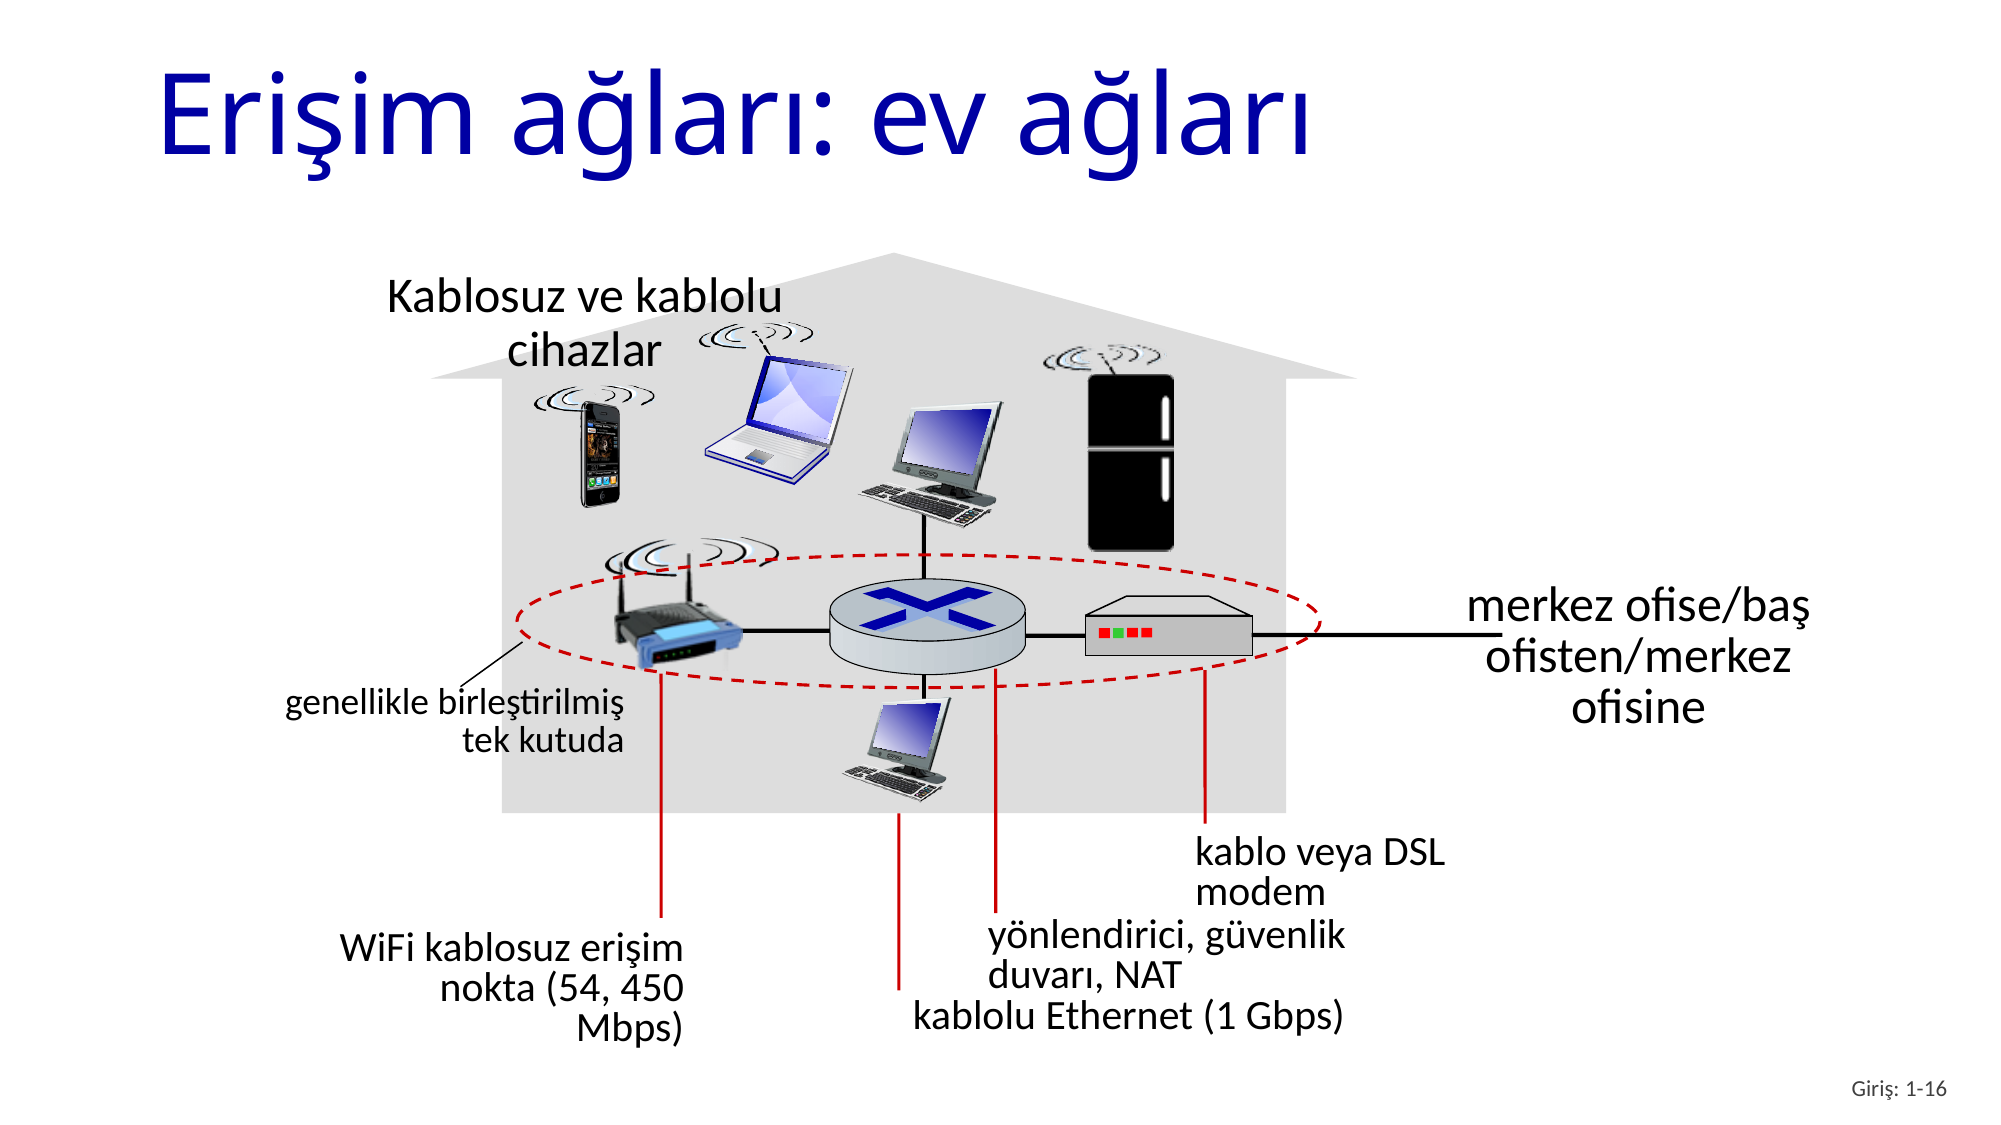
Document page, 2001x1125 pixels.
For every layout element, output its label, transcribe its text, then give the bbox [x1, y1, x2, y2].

text_box [799, 252, 1358, 379]
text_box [1026, 596, 1503, 656]
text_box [813, 692, 954, 810]
slide_number Giriş: 1-16 [1512, 1056, 1963, 1117]
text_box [973, 668, 1399, 966]
text_box [597, 662, 659, 673]
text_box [312, 641, 597, 769]
text_box Kablosuz ve kablolu cihazlar [372, 262, 799, 386]
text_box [898, 813, 1379, 1048]
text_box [1399, 670, 1596, 884]
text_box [604, 535, 780, 671]
text_box merkez ofise/baş ofisten/merkez ofisine [1401, 573, 1877, 741]
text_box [533, 382, 655, 508]
title Erişim ağları: ev ağları [139, 44, 1865, 192]
text_box [700, 678, 973, 814]
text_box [823, 395, 1008, 538]
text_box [1042, 342, 1201, 553]
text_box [312, 673, 700, 1019]
text_box [501, 386, 923, 641]
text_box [829, 578, 1026, 675]
text_box [854, 376, 1287, 594]
text_box [516, 579, 604, 663]
text_box [652, 554, 1290, 688]
text_box [1210, 656, 1287, 668]
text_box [697, 319, 854, 489]
